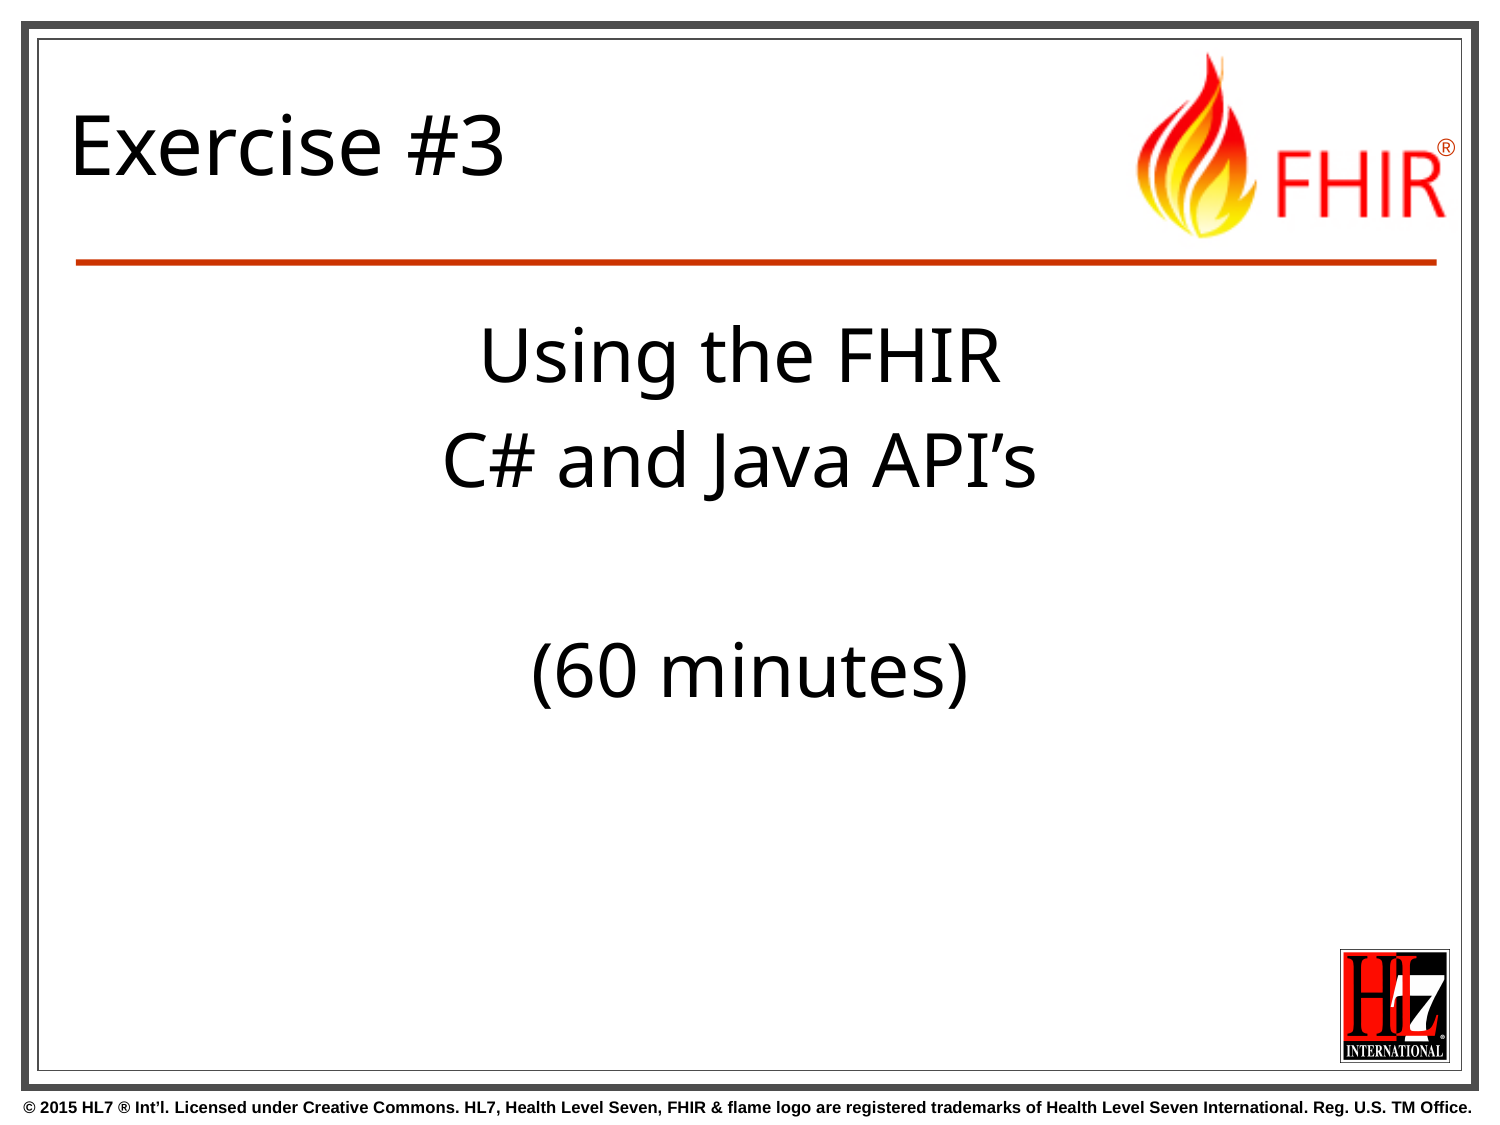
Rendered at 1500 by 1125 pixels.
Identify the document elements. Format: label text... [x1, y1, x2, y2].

picture [1340, 949, 1450, 1063]
picture [1124, 42, 1458, 249]
list Using the FHIR C# and Java API’s (60 minutes) [62, 299, 1438, 1059]
title Exercise #3 [53, 54, 1128, 249]
